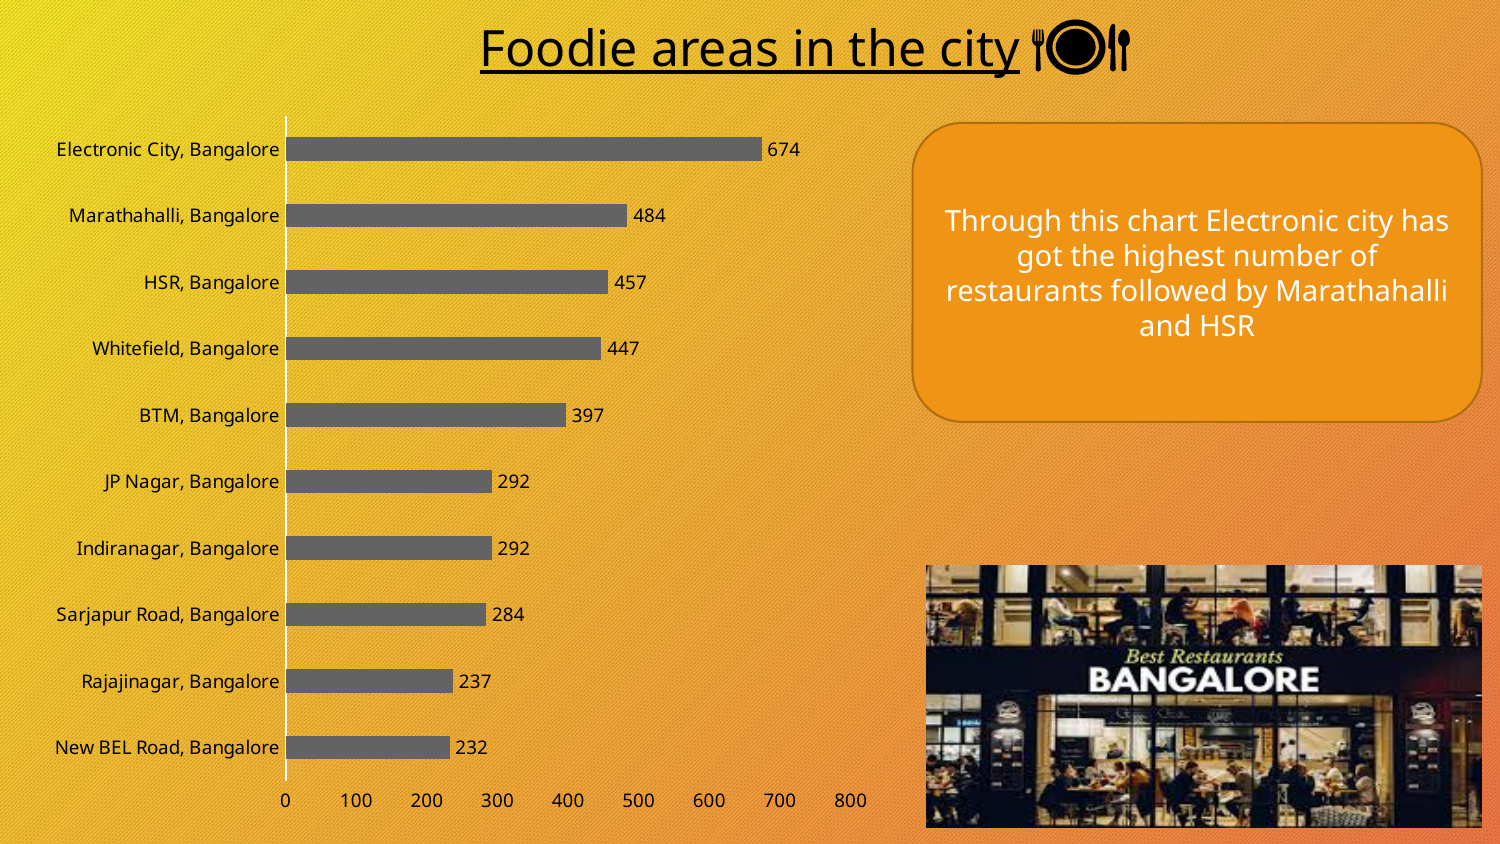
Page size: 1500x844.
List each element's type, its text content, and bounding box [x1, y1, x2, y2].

text_box Foodie areas in the city [374, 15, 1027, 85]
picture [926, 565, 1483, 829]
picture [1027, 0, 1133, 97]
text_box Through this chart Electronic city has got the highest number of restaurants followed by Marathahalli and HSR [911, 121, 1483, 423]
chart [37, 101, 885, 829]
